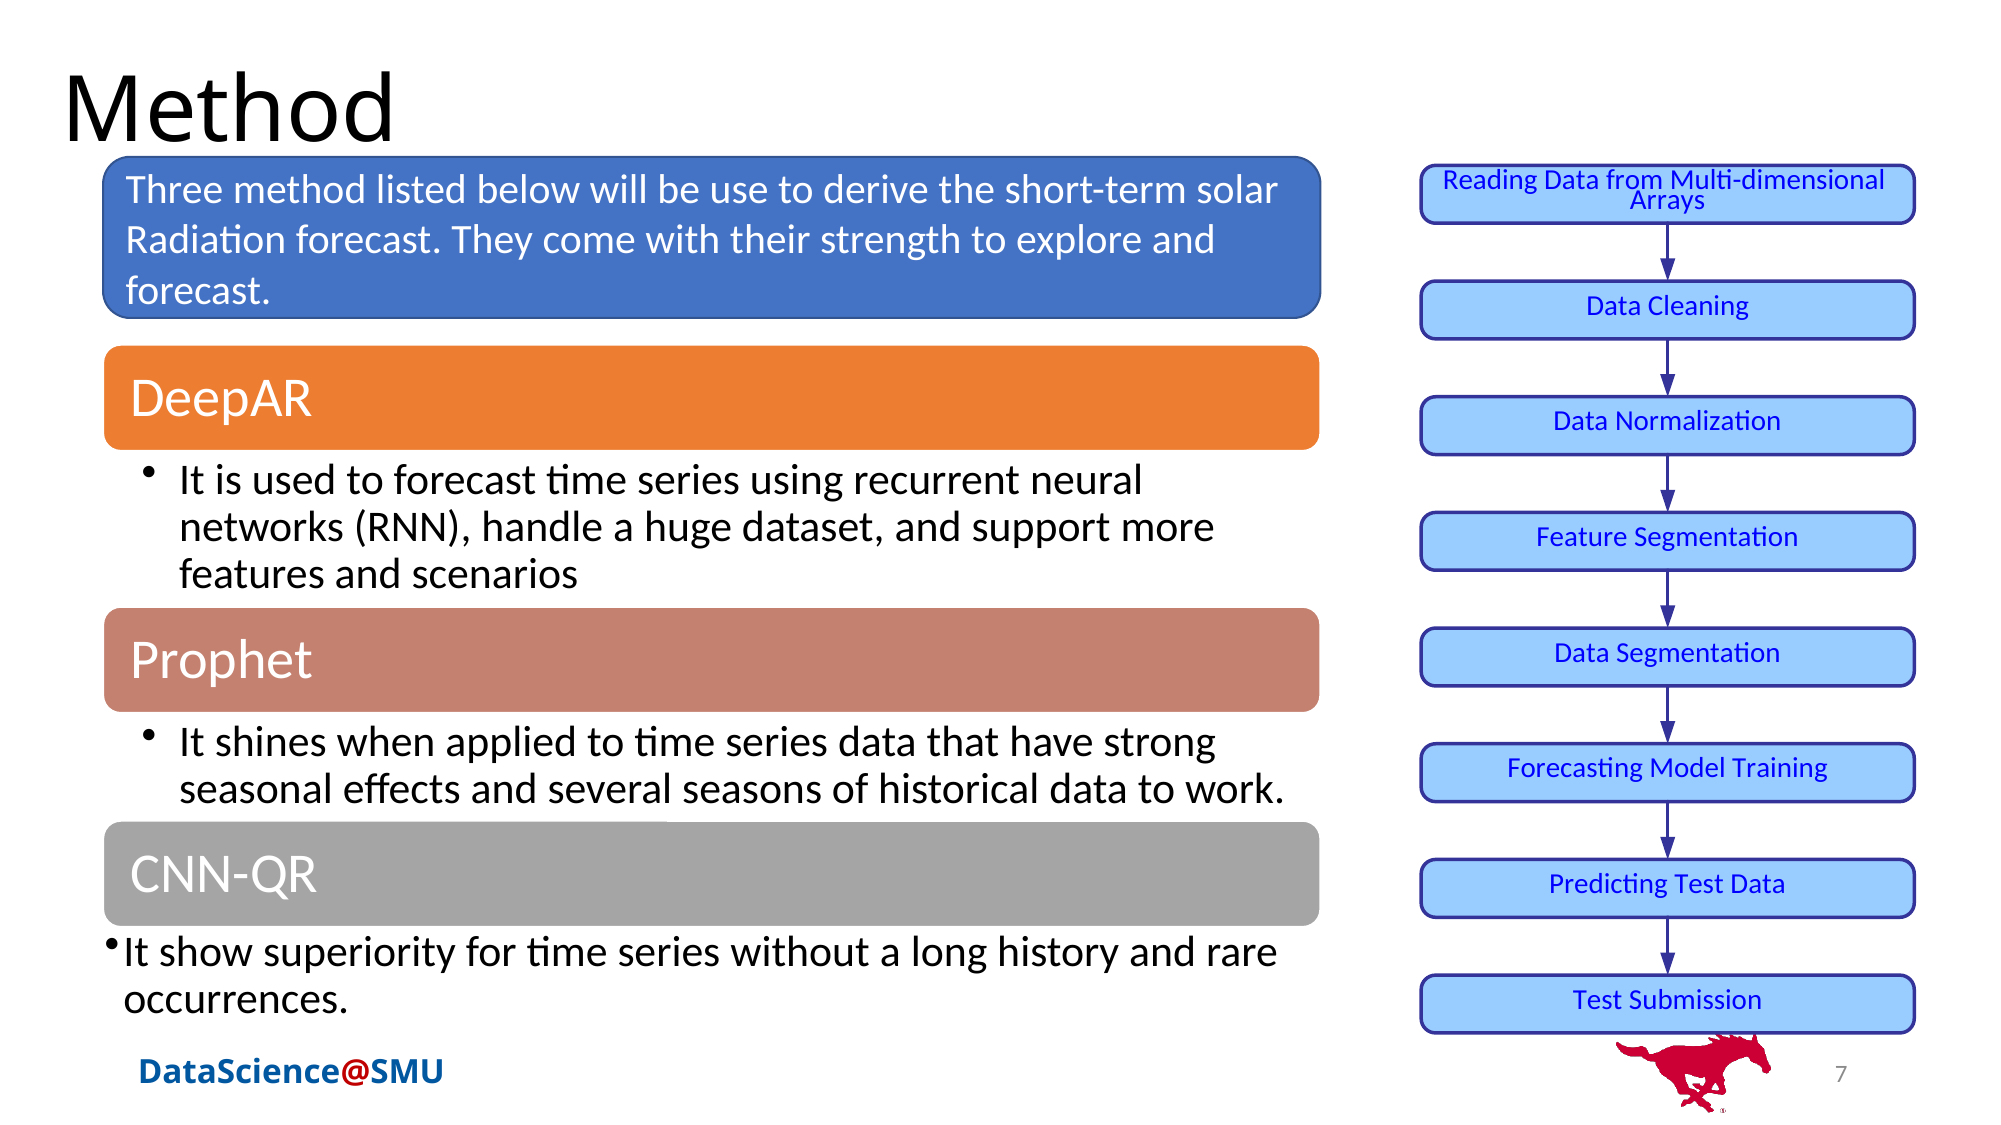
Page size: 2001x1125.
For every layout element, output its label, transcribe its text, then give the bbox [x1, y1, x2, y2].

title Method [46, 3, 1772, 221]
picture [1417, 156, 1918, 1042]
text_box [103, 325, 1321, 1047]
picture [1616, 1103, 1771, 1113]
slide_number 7 [1412, 1042, 1863, 1103]
text_box Three method listed below will be use to derive the short-term solar Radiation forecast. They come with their strength to explore and forecast. [102, 155, 1322, 319]
